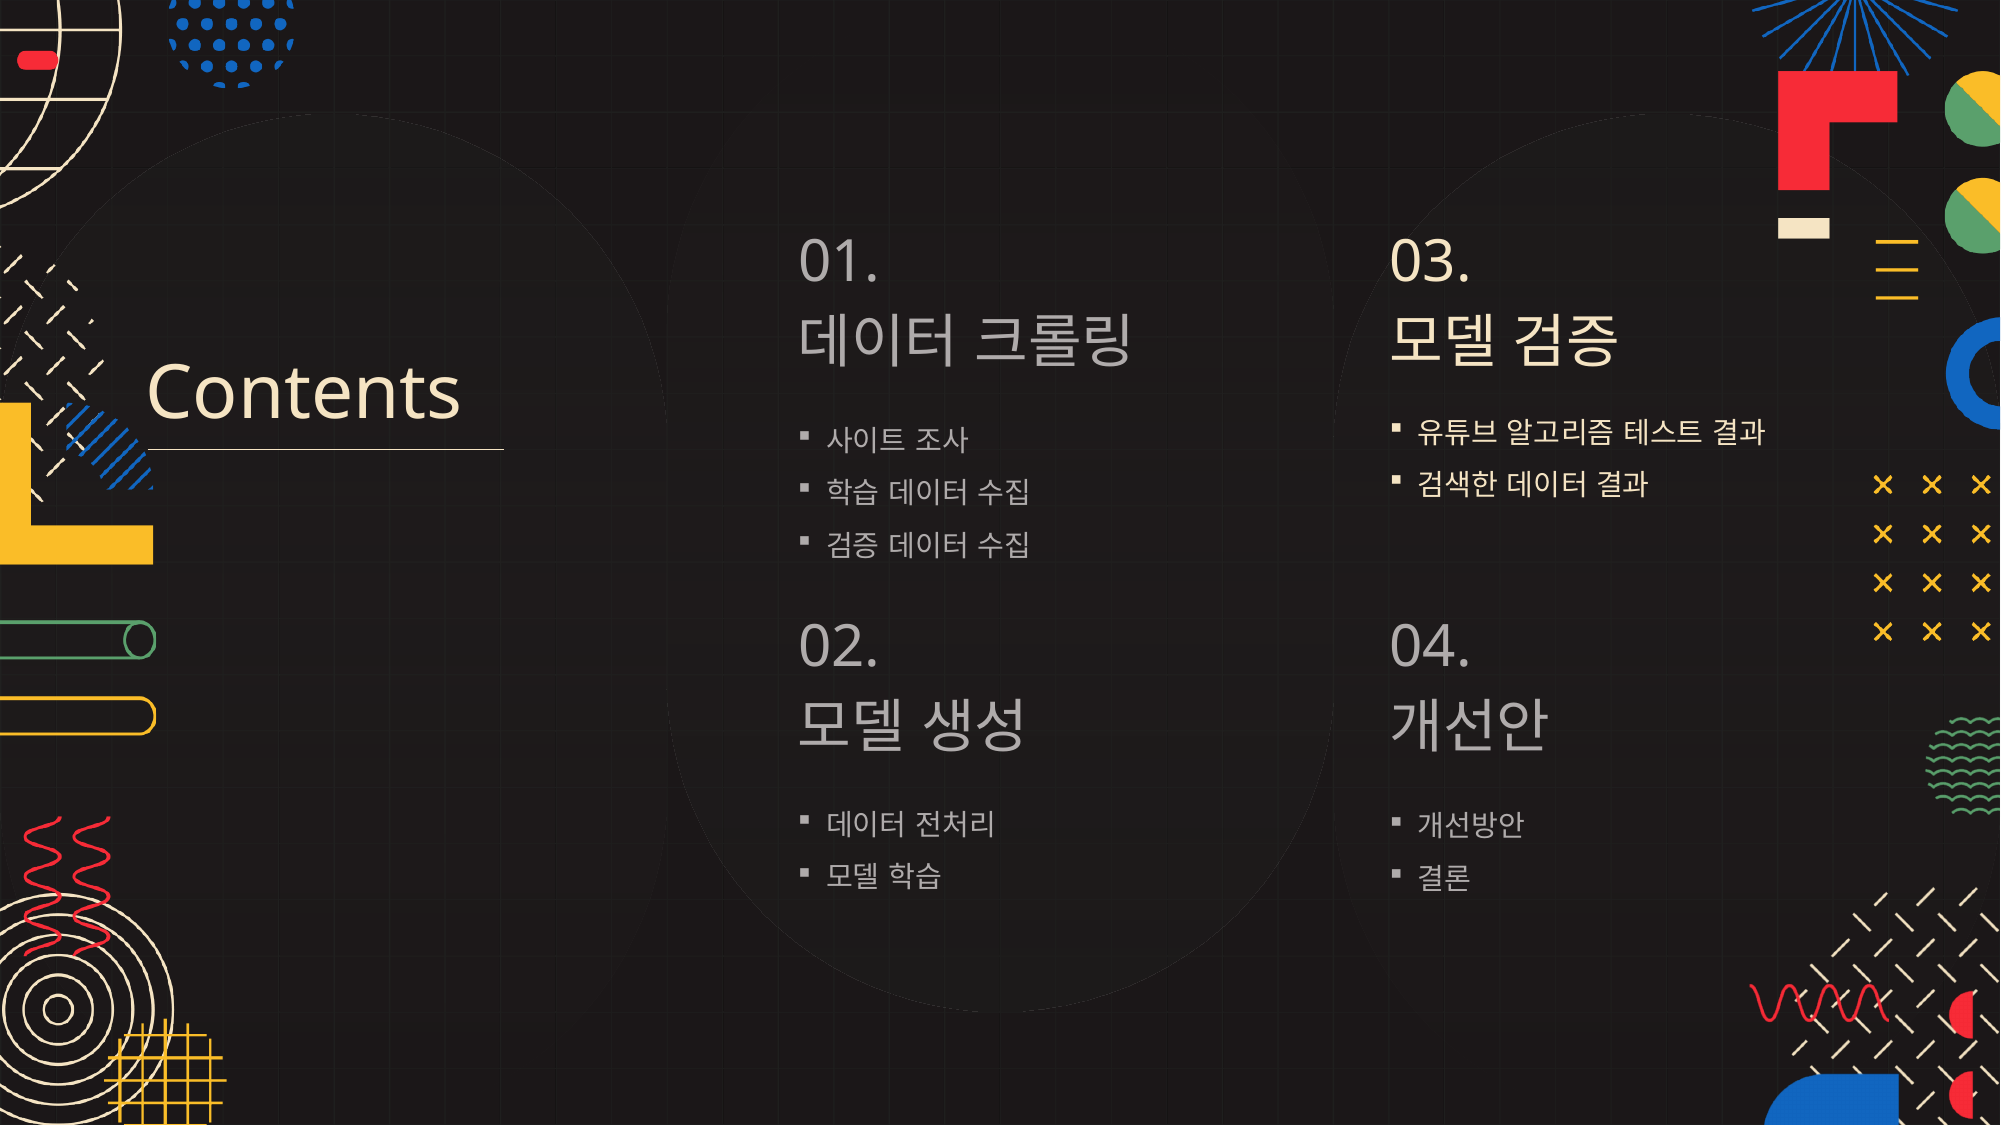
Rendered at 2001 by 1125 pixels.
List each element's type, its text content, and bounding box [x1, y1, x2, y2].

text_box 유튜브 알고리즘 테스트 결과 검색한 데이터 결과 [1374, 388, 1881, 509]
text_box 02. [783, 601, 1312, 686]
text_box 04. [1374, 601, 1903, 686]
picture [0, 0, 2001, 1125]
text_box 사이트 조사 학습 데이터 수집 검증 데이터 수집 [783, 397, 1290, 570]
text_box Contents [130, 335, 644, 441]
text_box 01. [783, 215, 1312, 301]
text_box 개선안 [1374, 681, 1881, 767]
text_box 03. [1374, 215, 1903, 301]
text_box 모델 검증 [1374, 297, 1881, 382]
text_box 데이터 전처리 모델 학습 [783, 781, 1290, 902]
text_box 데이터 크롤링 [783, 296, 1290, 382]
text_box 개선방안 결론 [1374, 782, 1881, 903]
text_box 모델 생성 [783, 682, 1290, 767]
